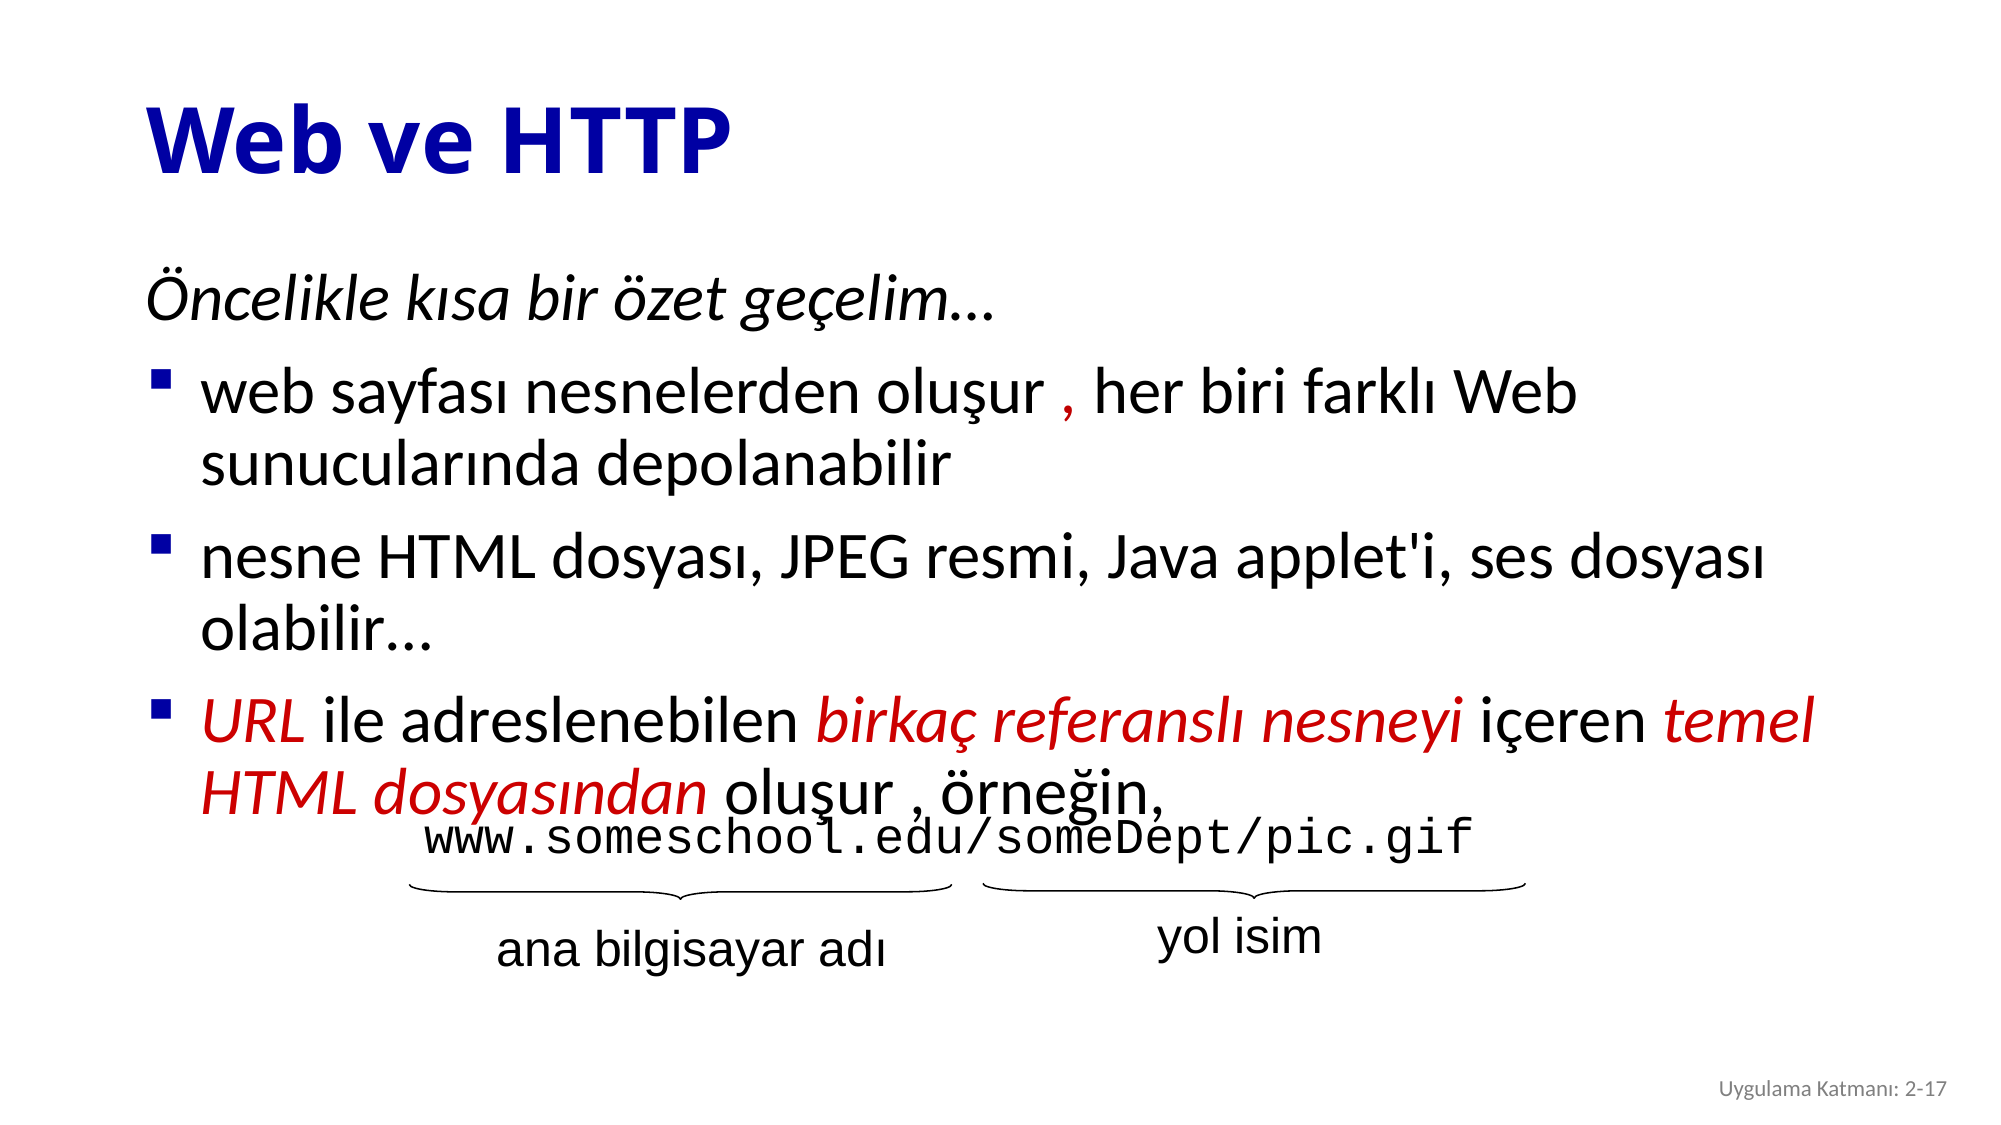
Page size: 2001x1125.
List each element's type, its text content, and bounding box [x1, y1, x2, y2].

title Web ve HTTP [131, 70, 1856, 218]
text_box Öncelikle kısa bir özet geçelim… web sayfası nesnelerden oluşur , her biri farklı Web sunucularında depolanabilir nesne HTML dosyası, JPEG resmi, Java applet'i, ses dosyası olabilir… URL ile adreslenebilen birkaç referanslı nesneyi içeren temel HTML dosyasından oluşur , örneğin, [109, 255, 1878, 1019]
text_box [404, 796, 1526, 984]
slide_number Uygulama Katmanı: 2-17 [1512, 1056, 1963, 1117]
